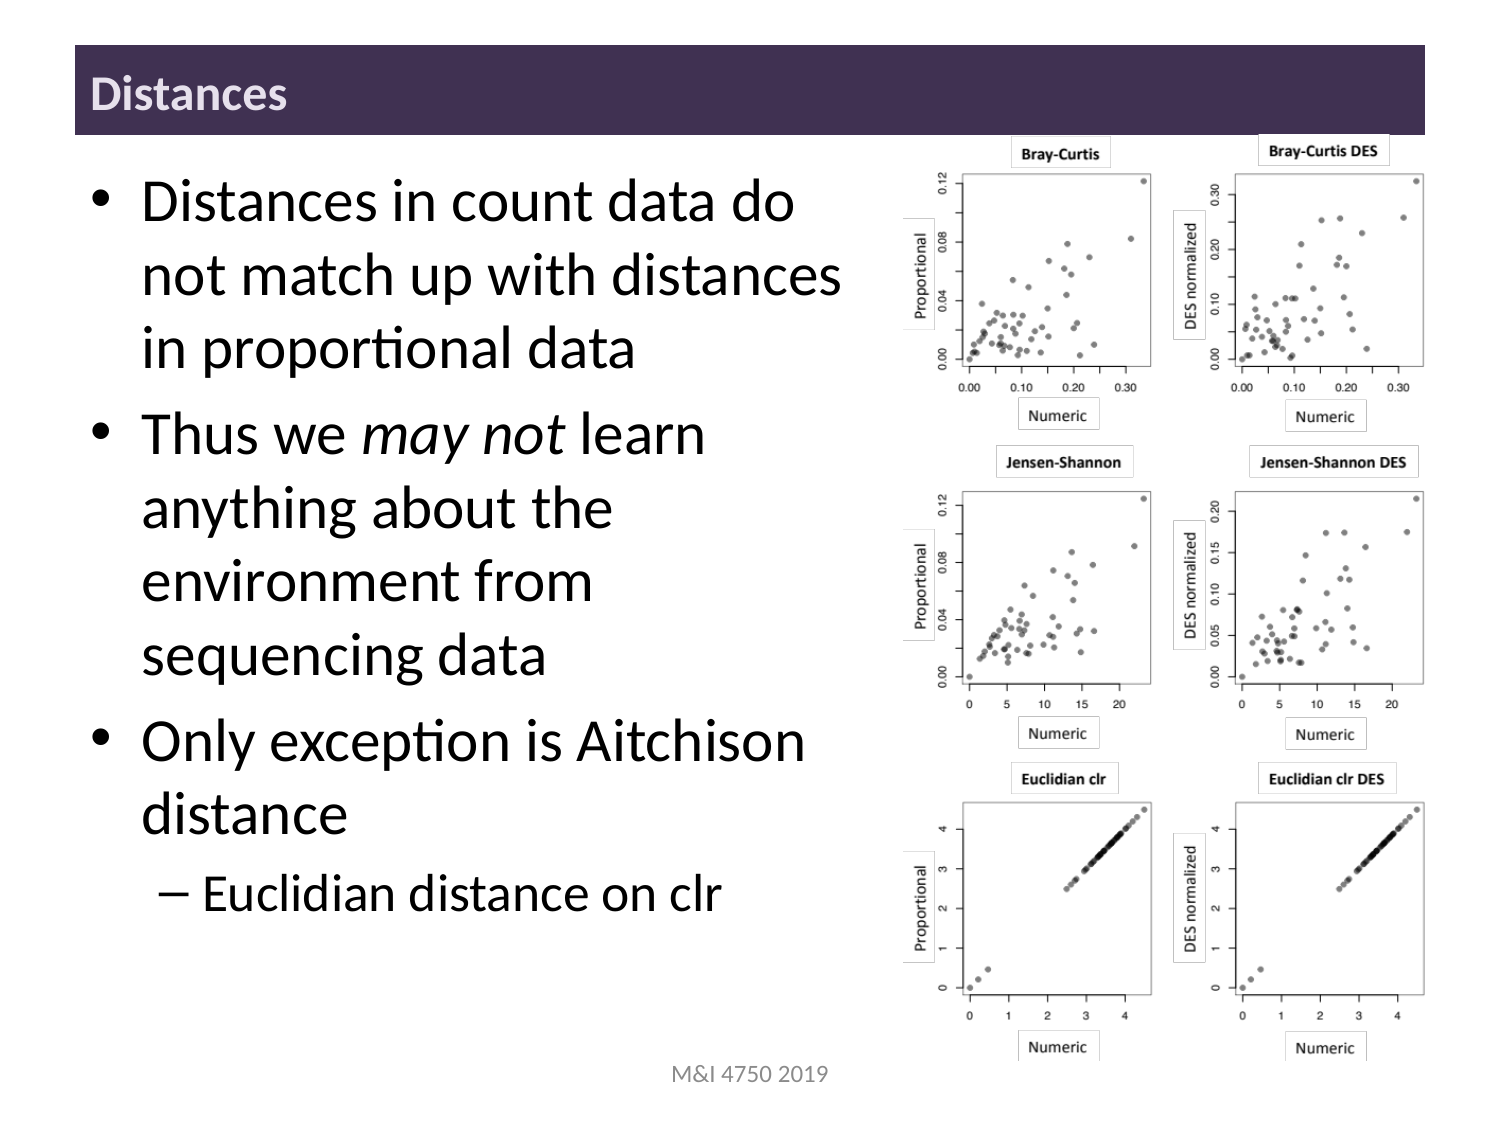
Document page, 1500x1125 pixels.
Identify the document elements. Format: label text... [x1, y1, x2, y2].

title Distances [75, 45, 1425, 135]
list Distances in count data do not match up with distances in proportional data Thus we may not learn anything about the environment from sequencing data Only exception is Aitchison distance Euclidian distance on clr [75, 152, 866, 1005]
picture [902, 134, 1426, 1061]
footer M&I 4750 2019 [512, 1042, 988, 1103]
